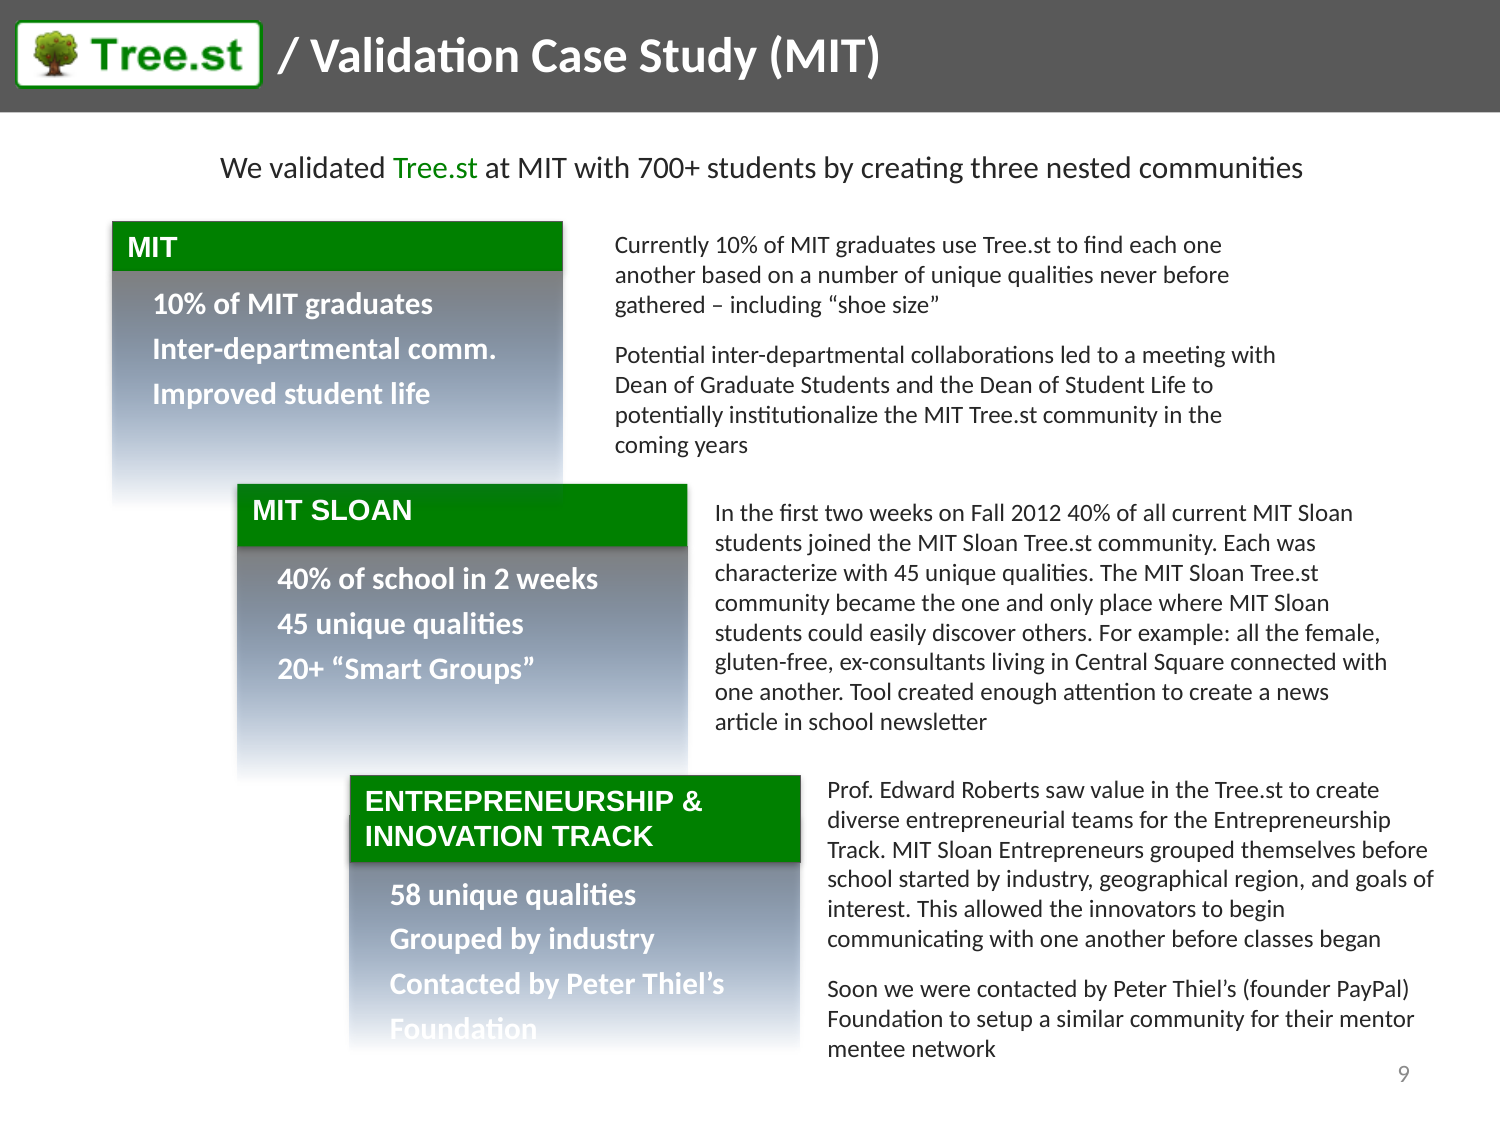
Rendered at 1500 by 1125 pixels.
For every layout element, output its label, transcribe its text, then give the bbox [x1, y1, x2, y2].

text_box 40% of school in 2 weeks 45 unique qualities 20+ “Smart Groups” [262, 543, 675, 693]
text_box / Validation Case Study (MIT) [262, 15, 1388, 91]
text_box [237, 552, 688, 947]
text_box [0, 0, 1500, 115]
text_box [112, 271, 563, 672]
text_box [349, 870, 801, 1125]
picture [15, 20, 263, 89]
text_box In the first two weeks on Fall 2012 40% of all current MIT Sloan students joined the MIT Sloan Tree.st community. Each was characterize with 45 unique qualities. The MIT Sloan Tree.st community became the one and only place where MIT Sloan students could easily discover others. For example: all the female, gluten-free, ex-consultants living in Central Square connected with one another. Tool created enough attention to create a news article in school newsletter [699, 488, 1413, 744]
text_box ENTREPRENEURSHIP & INNOVATION TRACK [349, 774, 801, 863]
text_box 10% of MIT graduates Inter-departmental comm. Improved student life [137, 268, 550, 418]
text_box MIT SLOAN [566, 483, 688, 547]
text_box 58 unique qualities Grouped by industry Contacted by Peter Thiel’s Foundation [375, 858, 788, 1098]
text_box Prof. Edward Roberts saw value in the Tree.st to create diverse entrepreneurial teams for the Entrepreneurship Track. MIT Sloan Entrepreneurs grouped themselves before school started by industry, geographical region, and goals of interest. This allowed the innovators to begin communicating with one another before classes began Soon we were contacted by Peter Thiel’s (founder PayPal) Foundation to setup a similar community for their mentor mentee network [812, 765, 1463, 1070]
text_box MIT [112, 221, 563, 271]
text_box Currently 10% of MIT graduates use Tree.st to find each one another based on a number of unique qualities never before gathered – including “shoe size” Potential inter-departmental collaborations led to a meeting with Dean of Graduate Students and the Dean of Student Life to potentially institutionalize the MIT Tree.st community in the coming years [600, 221, 1313, 466]
text_box We validated Tree.st at MIT with 700+ students by creating three nested communities [62, 140, 1463, 193]
slide_number 9 [1074, 1042, 1425, 1103]
